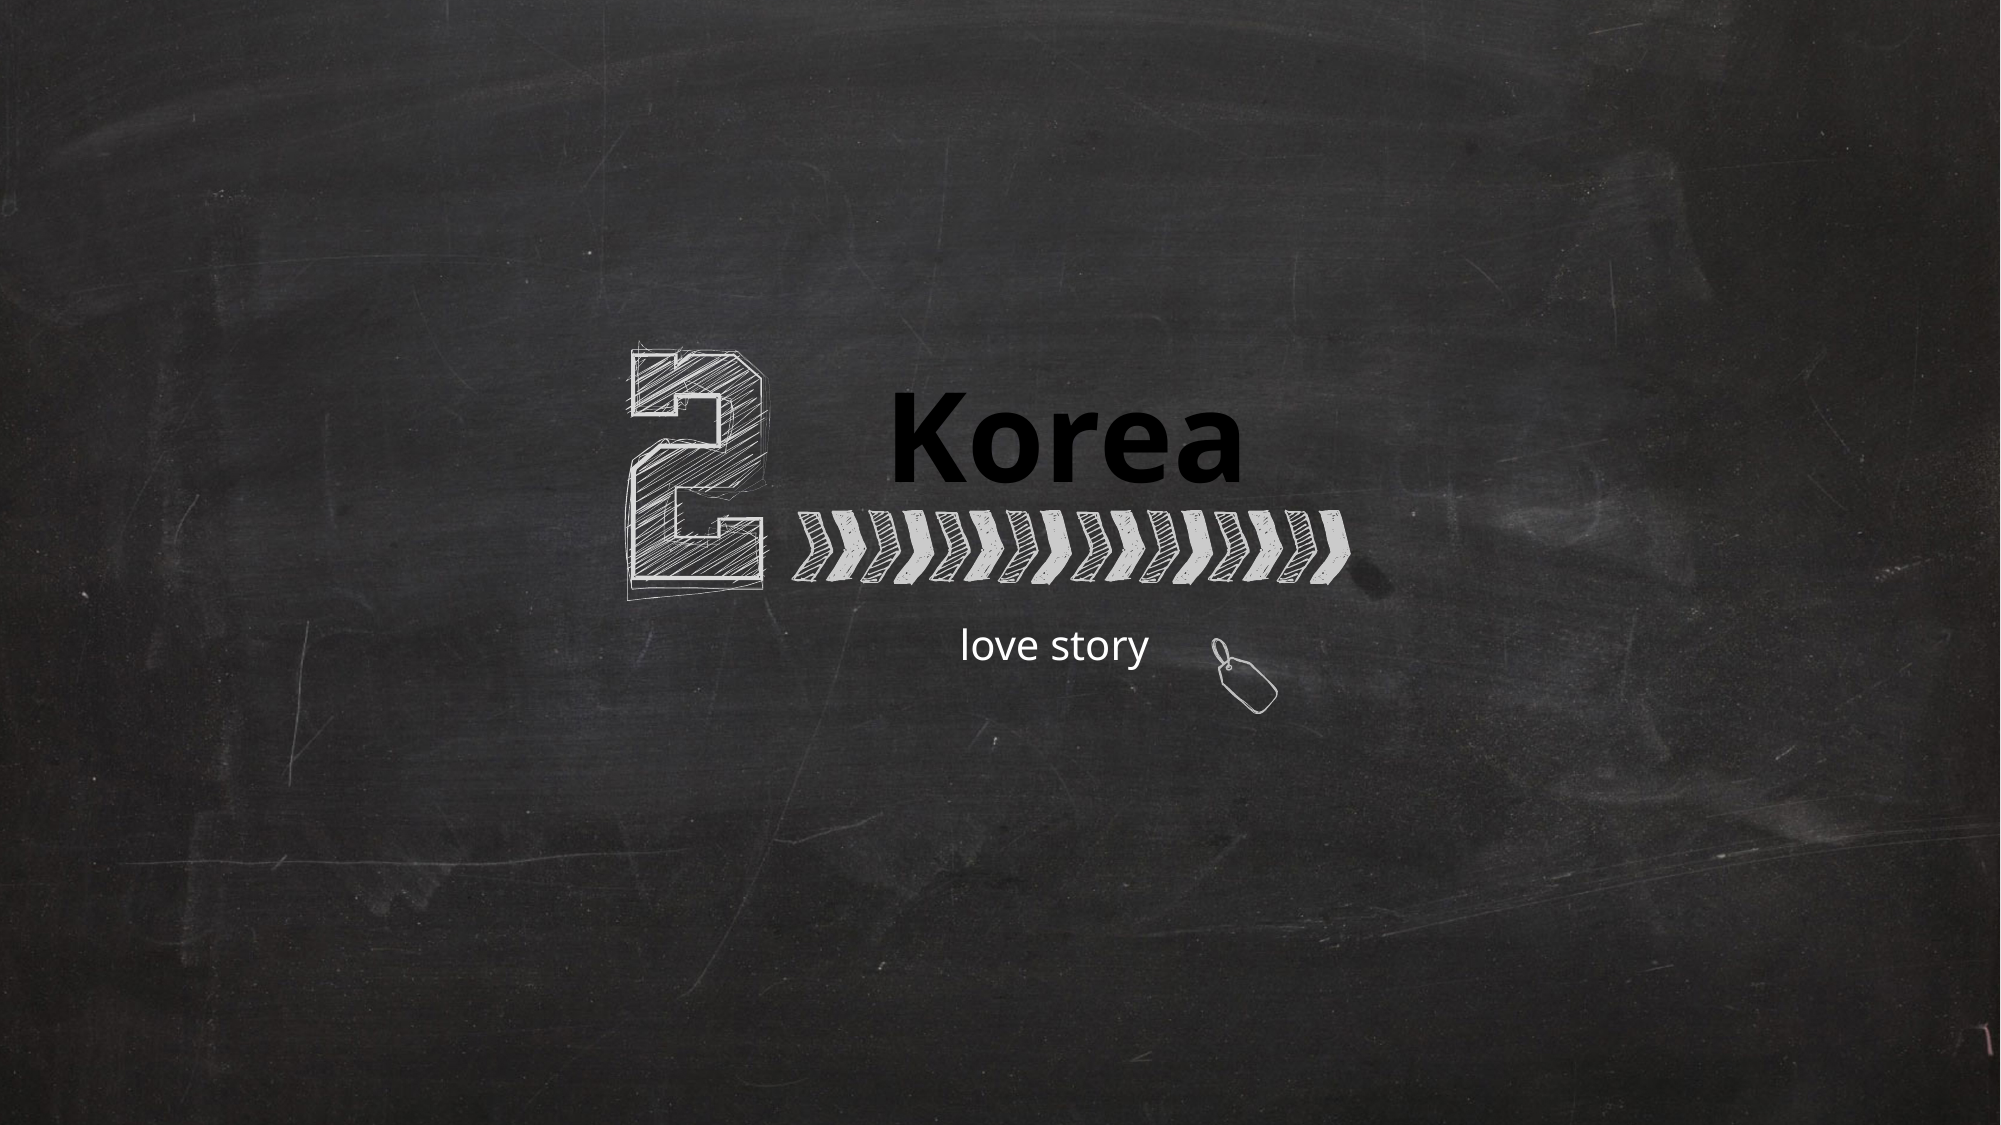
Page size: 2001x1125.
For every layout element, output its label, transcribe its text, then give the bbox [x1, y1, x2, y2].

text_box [624, 339, 1478, 601]
text_box [1211, 638, 1278, 714]
picture [0, 0, 2001, 1125]
text_box love story [832, 611, 1277, 677]
